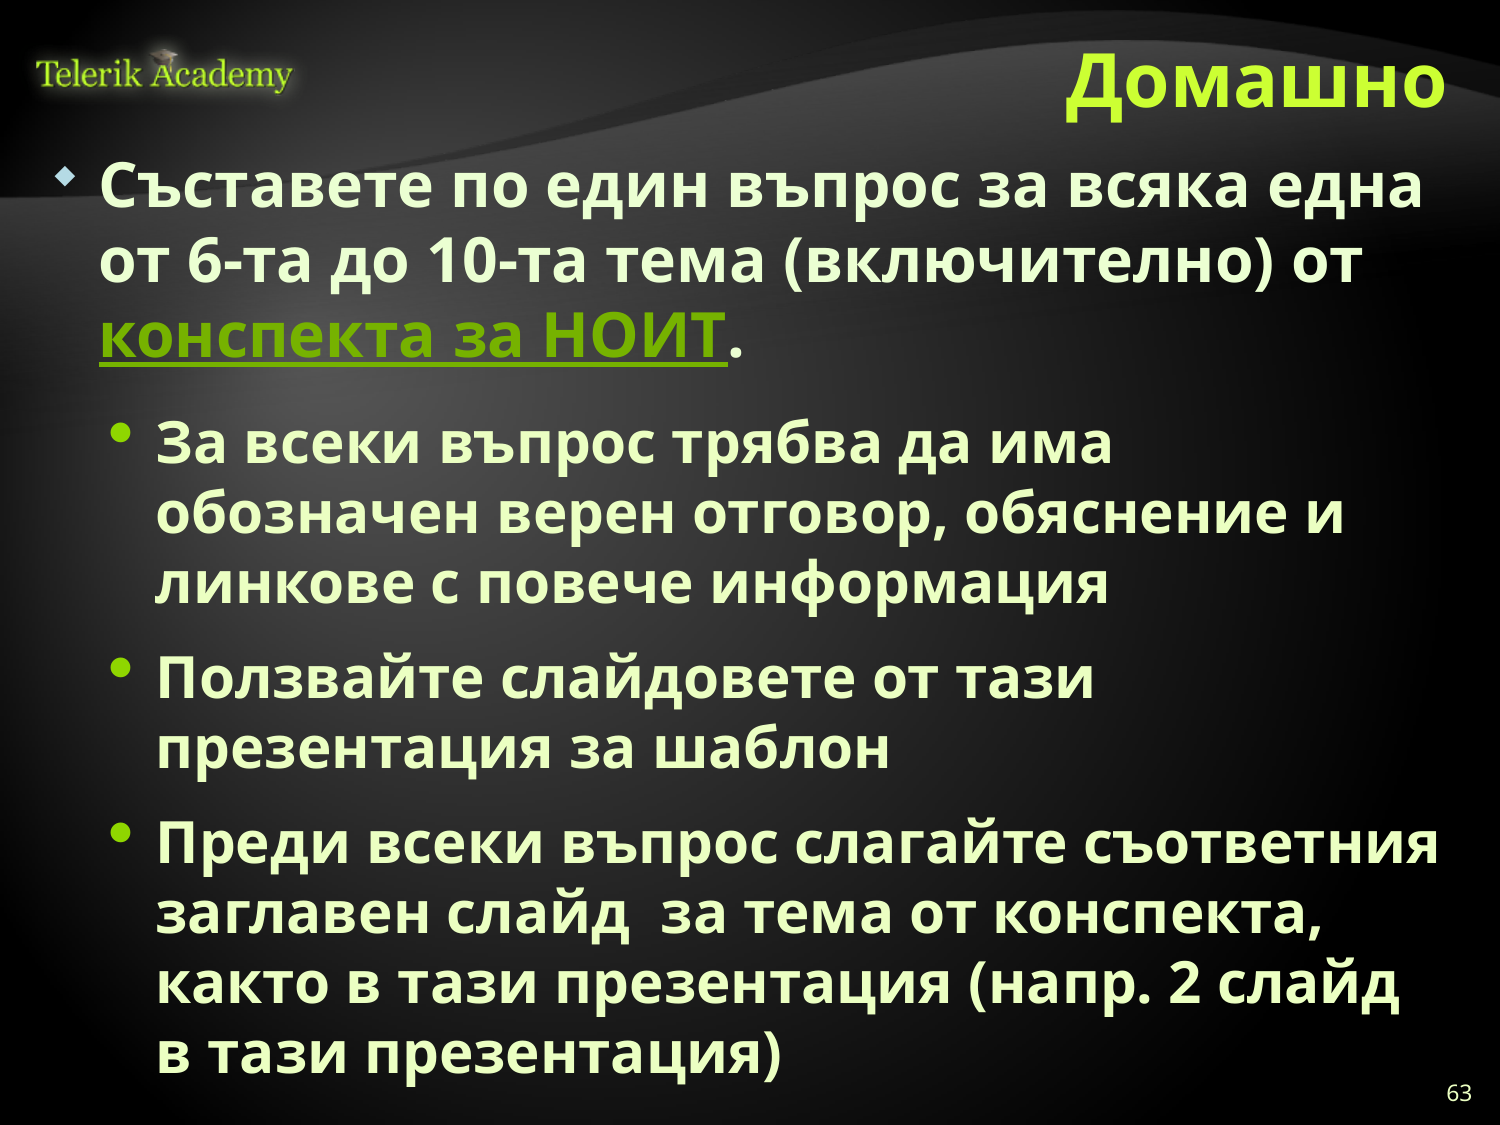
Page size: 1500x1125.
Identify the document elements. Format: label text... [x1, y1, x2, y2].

picture [0, 0, 1500, 1125]
title Домашно [300, 12, 1463, 137]
slide_number 63 [1412, 1074, 1488, 1113]
list Съставете по един въпрос за всяка една от 6-та до 10-та тема (включително) от конспекта за НОИТ. За всеки въпрос трябва да има обозначен верен отговор, обяснение и линкове с повече информация Ползвайте слайдовете от тази презентация за шаблон Преди всеки въпрос слагайте съответния заглавен слайд за тема от конспекта, както в тази презентация (напр. 2 слайд в тази презентация) [37, 137, 1463, 1088]
